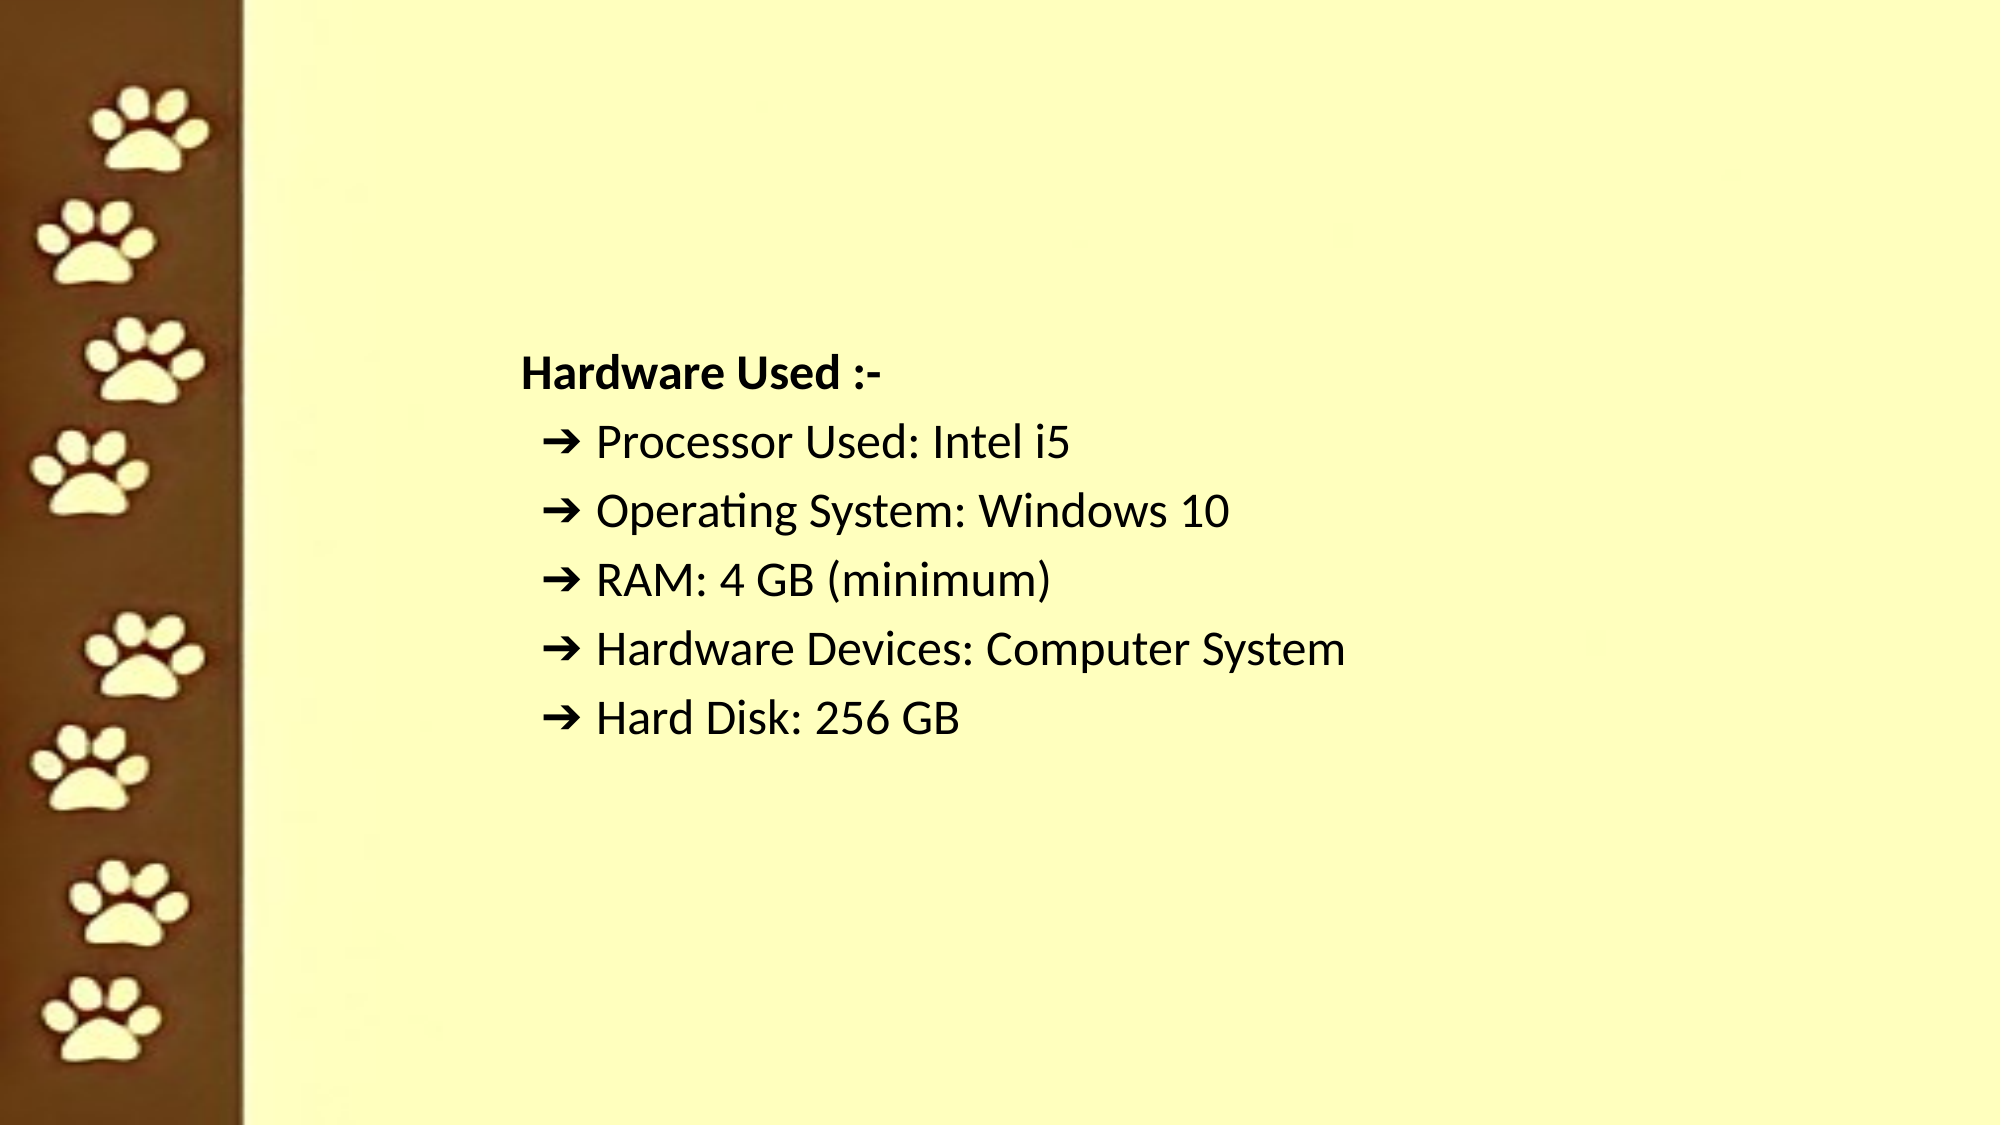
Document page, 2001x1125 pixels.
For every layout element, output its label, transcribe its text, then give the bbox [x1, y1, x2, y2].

text_box Hardware Used :- Processor Used: Intel i5 Operating System: Windows 10 RAM: 4 GB (minimum) Hardware Devices: Computer System Hard Disk: 256 GB [506, 301, 1827, 752]
picture [0, 0, 2001, 1125]
